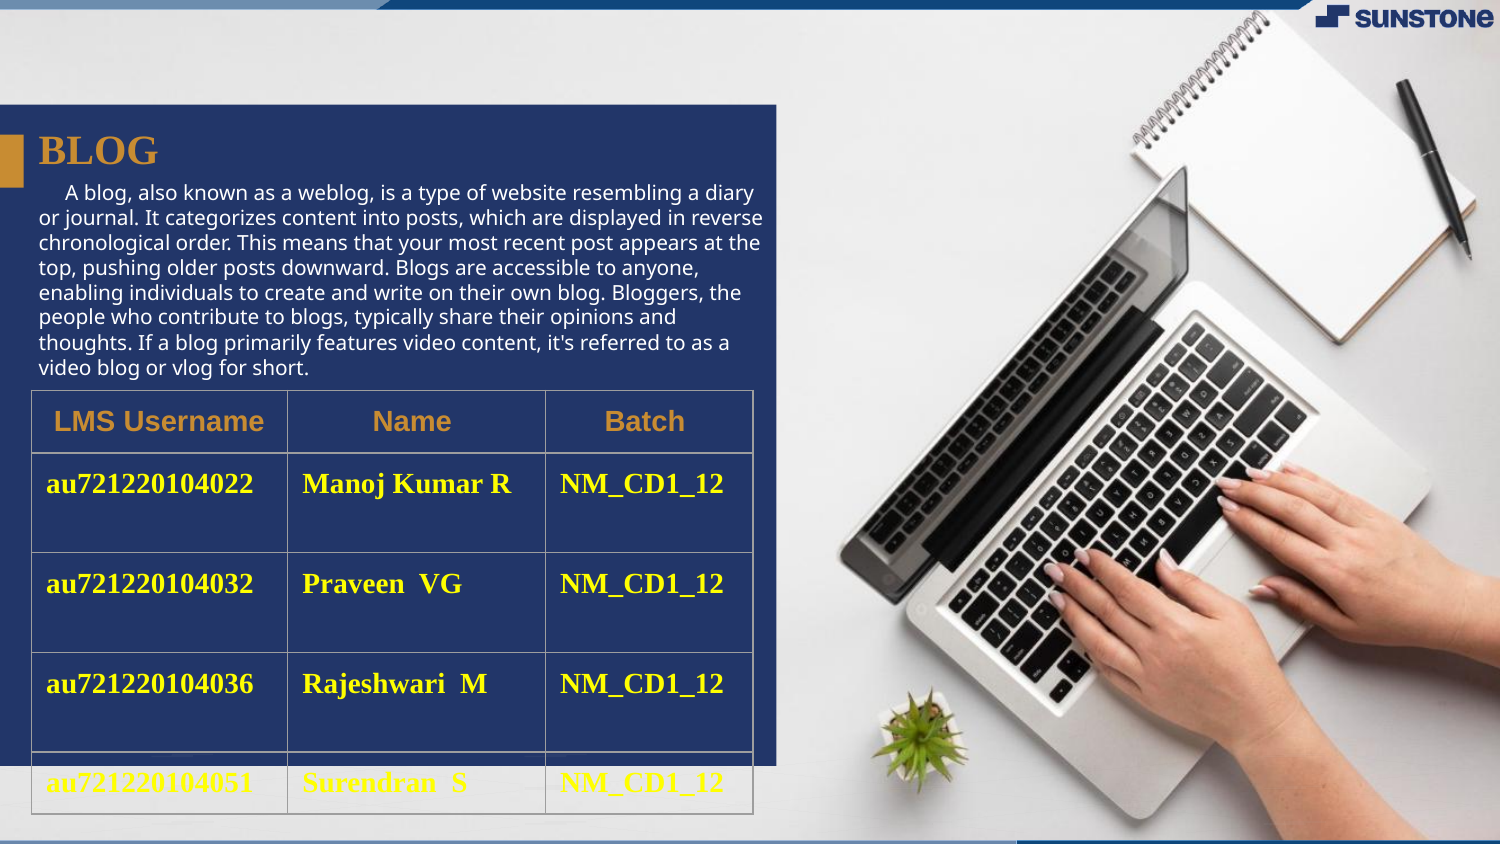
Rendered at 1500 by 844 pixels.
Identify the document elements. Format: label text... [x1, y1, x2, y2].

table_header Name [288, 391, 545, 452]
list A blog, also known as a weblog, is a type of website resembling a diary or journal. It categorizes content into posts, which are displayed in reverse chronological order. This means that your most recent post appears at the top, pushing older posts downward. Blogs are accessible to anyone, enabling individuals to create and write on their own blog. Bloggers, the people who contribute to blogs, typically share their opinions and thoughts. If a blog primarily features video content, it's referred to as a video blog or vlog for short. [23, 171, 779, 382]
table_cell Praveen VG [288, 553, 545, 652]
table_cell Rajeshwari M [288, 653, 545, 751]
table_header LMS Username [32, 391, 287, 452]
title BLOG [23, 117, 585, 171]
table_cell NM_CD1_12 [546, 454, 752, 552]
table_cell au721220104022 [32, 454, 287, 552]
picture [0, 0, 1500, 844]
table_cell NM_CD1_12 [546, 553, 752, 652]
table_header Batch [546, 391, 752, 452]
table_cell au721220104036 [32, 653, 287, 751]
table_cell au721220104032 [32, 553, 287, 652]
table_cell NM_CD1_12 [546, 653, 752, 751]
table_cell Manoj Kumar R [288, 454, 545, 552]
